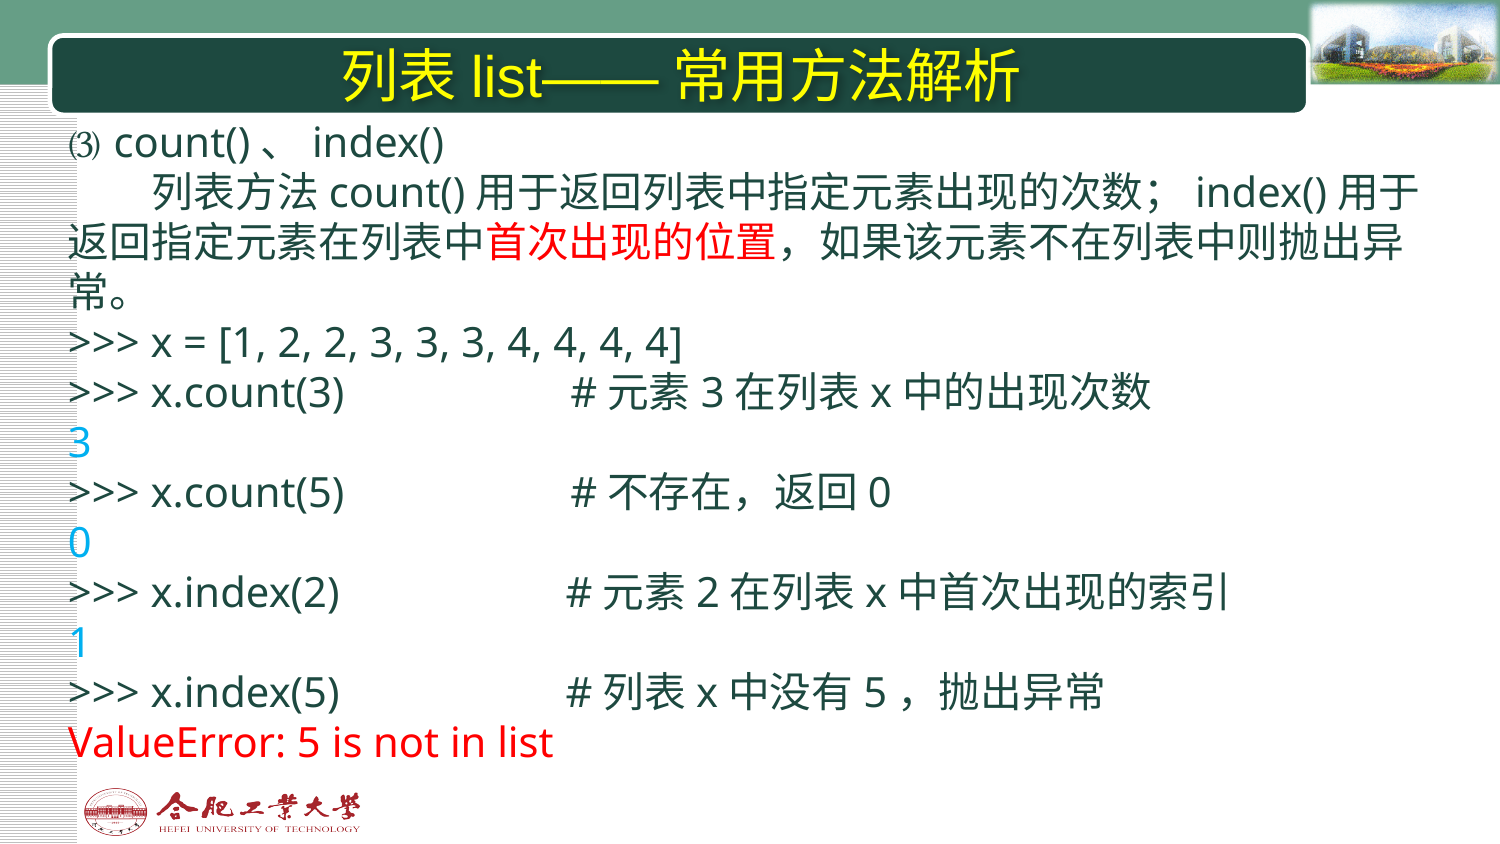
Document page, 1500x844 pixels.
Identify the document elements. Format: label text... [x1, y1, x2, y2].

picture [1313, 6, 1495, 79]
title 列表list——常用方法解析 [75, 39, 1288, 108]
text_box ⑶ count()、index() 列表方法count()用于返回列表中指定元素出现的次数；index()用于返回指定元素在列表中首次出现的位置，如果该元素不在列表中则抛出异常。 >>> x = [1, 2, 2, 3, 3, 3, 4, 4, 4, 4] >>> x.count(3) #元素3在列表x中的出现次数 3 >>> x.count(5) #不存在，返回0 0 >>> x.index(2) #元素2在列表x中首次出现的索引 1 >>> x.index(5) #列表x中没有5，抛出异常 ValueError: 5 is not in list [53, 108, 1447, 773]
picture [78, 785, 372, 841]
